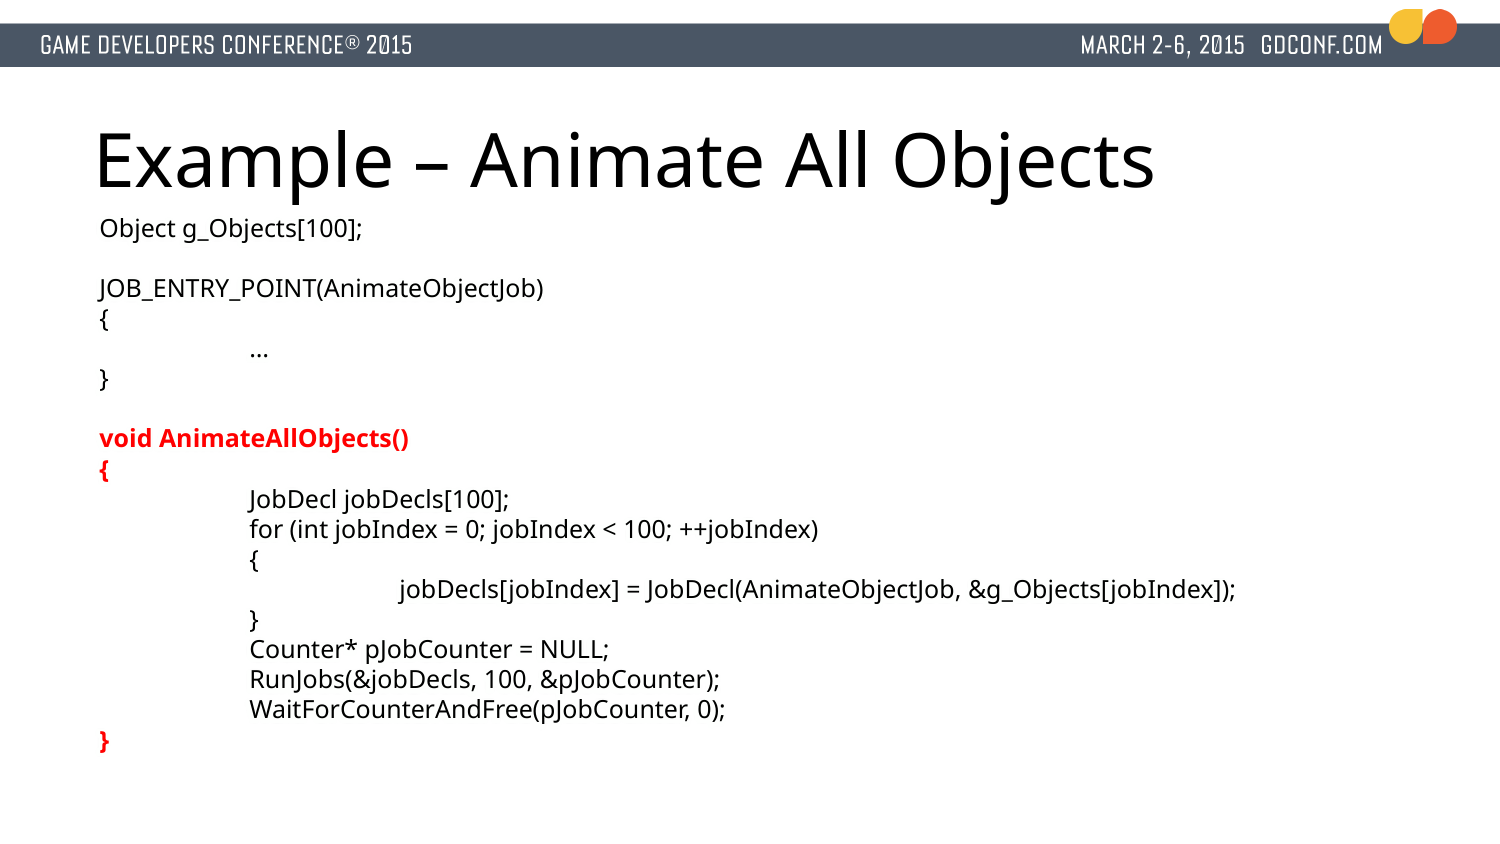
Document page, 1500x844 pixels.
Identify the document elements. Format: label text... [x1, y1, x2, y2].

picture [0, 9, 1500, 67]
list Object g_Objects[100]; JOB_ENTRY_POINT(AnimateObjectJob) { … } void AnimateAllObjects() { JobDecl jobDecls[100]; for (int jobIndex = 0; jobIndex < 100; ++jobIndex) { jobDecls[jobIndex] = JobDecl(AnimateObjectJob, &g_Objects[jobIndex]); } Counter* pJobCounter = NULL; RunJobs(&jobDecls, 100, &pJobCounter); WaitForCounterAndFree(pJobCounter, 0); } [93, 209, 1452, 749]
title Example – Animate All Objects [87, 109, 1413, 238]
